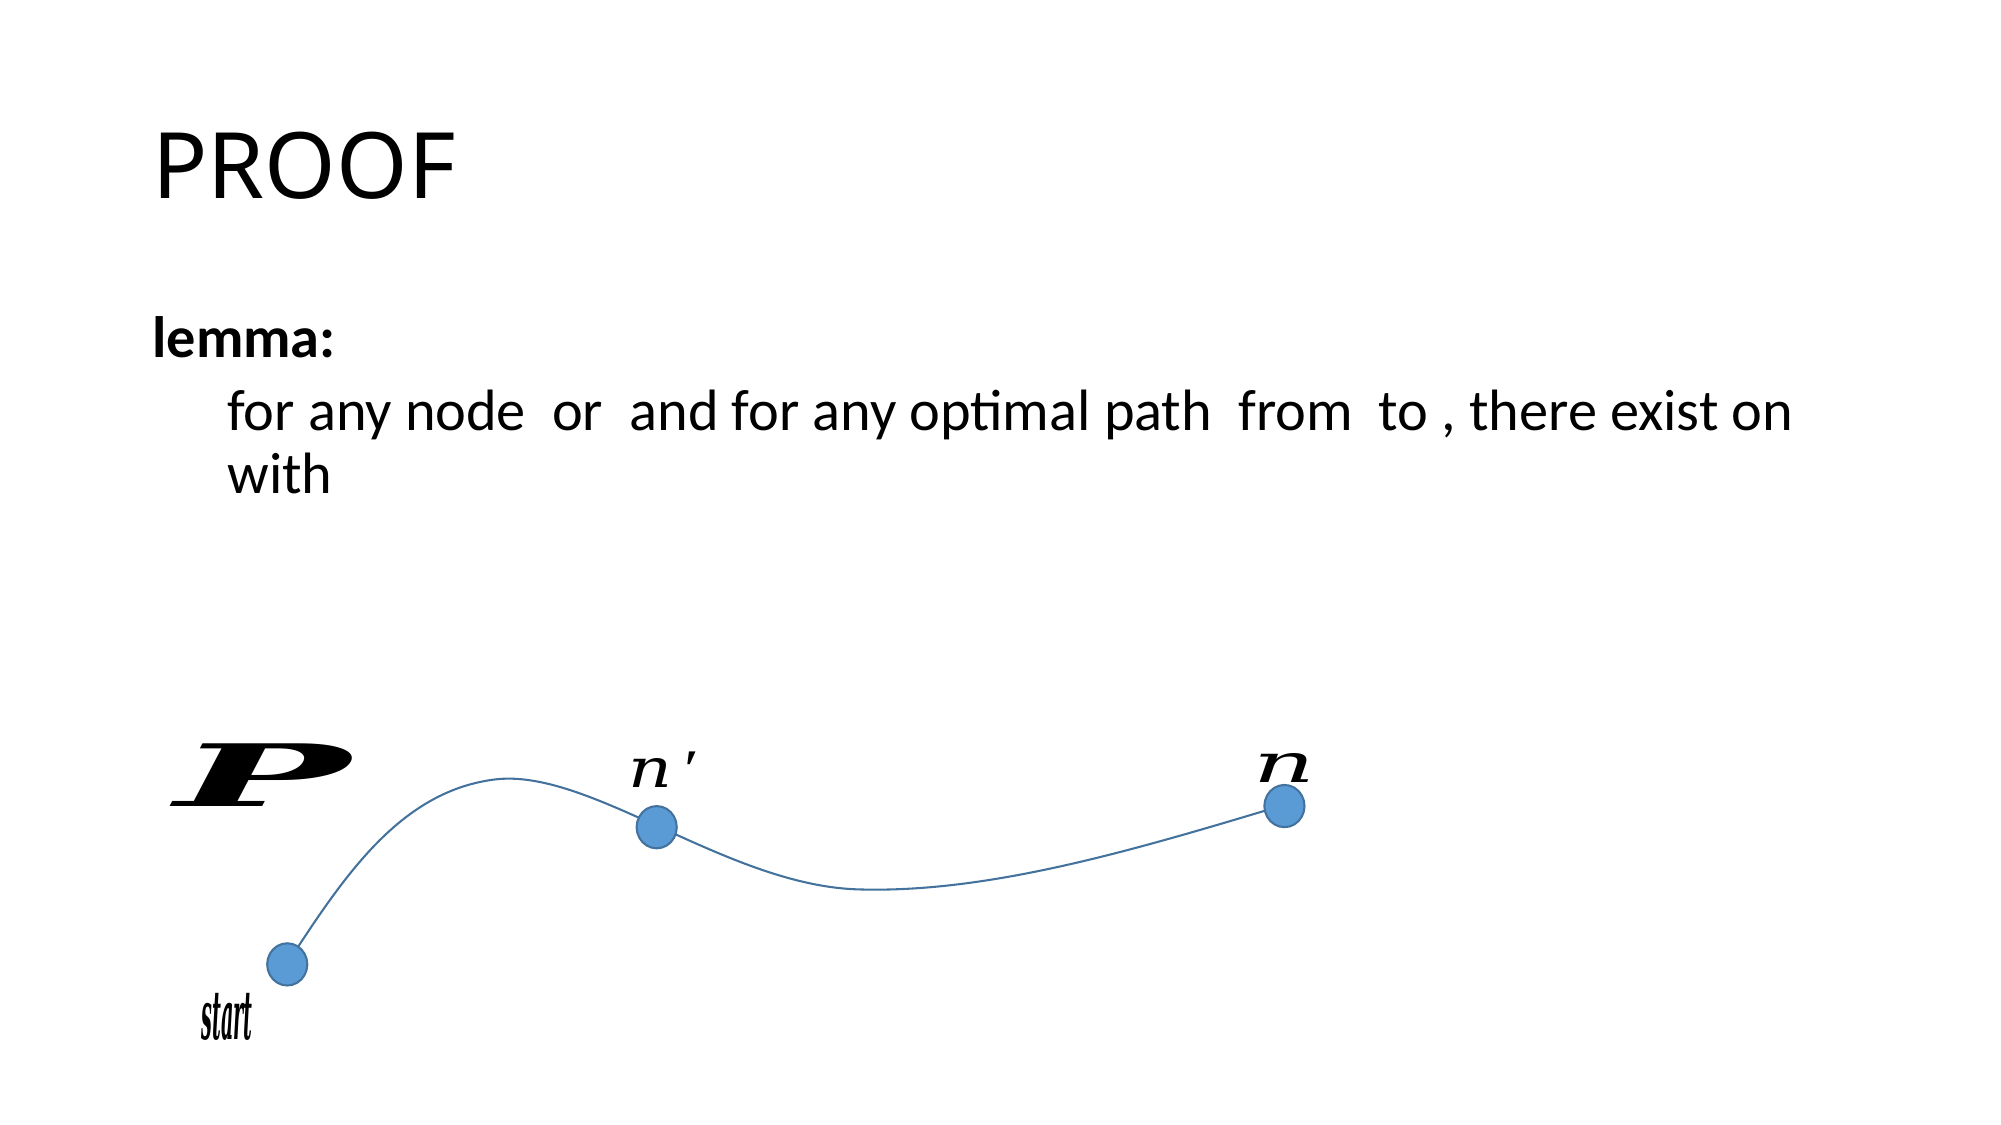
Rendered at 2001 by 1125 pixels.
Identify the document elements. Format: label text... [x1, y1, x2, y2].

text_box [1263, 783, 1306, 829]
text_box [266, 942, 309, 987]
text_box [635, 805, 678, 850]
title PROOF [137, 59, 1863, 278]
text_box [298, 777, 1264, 961]
